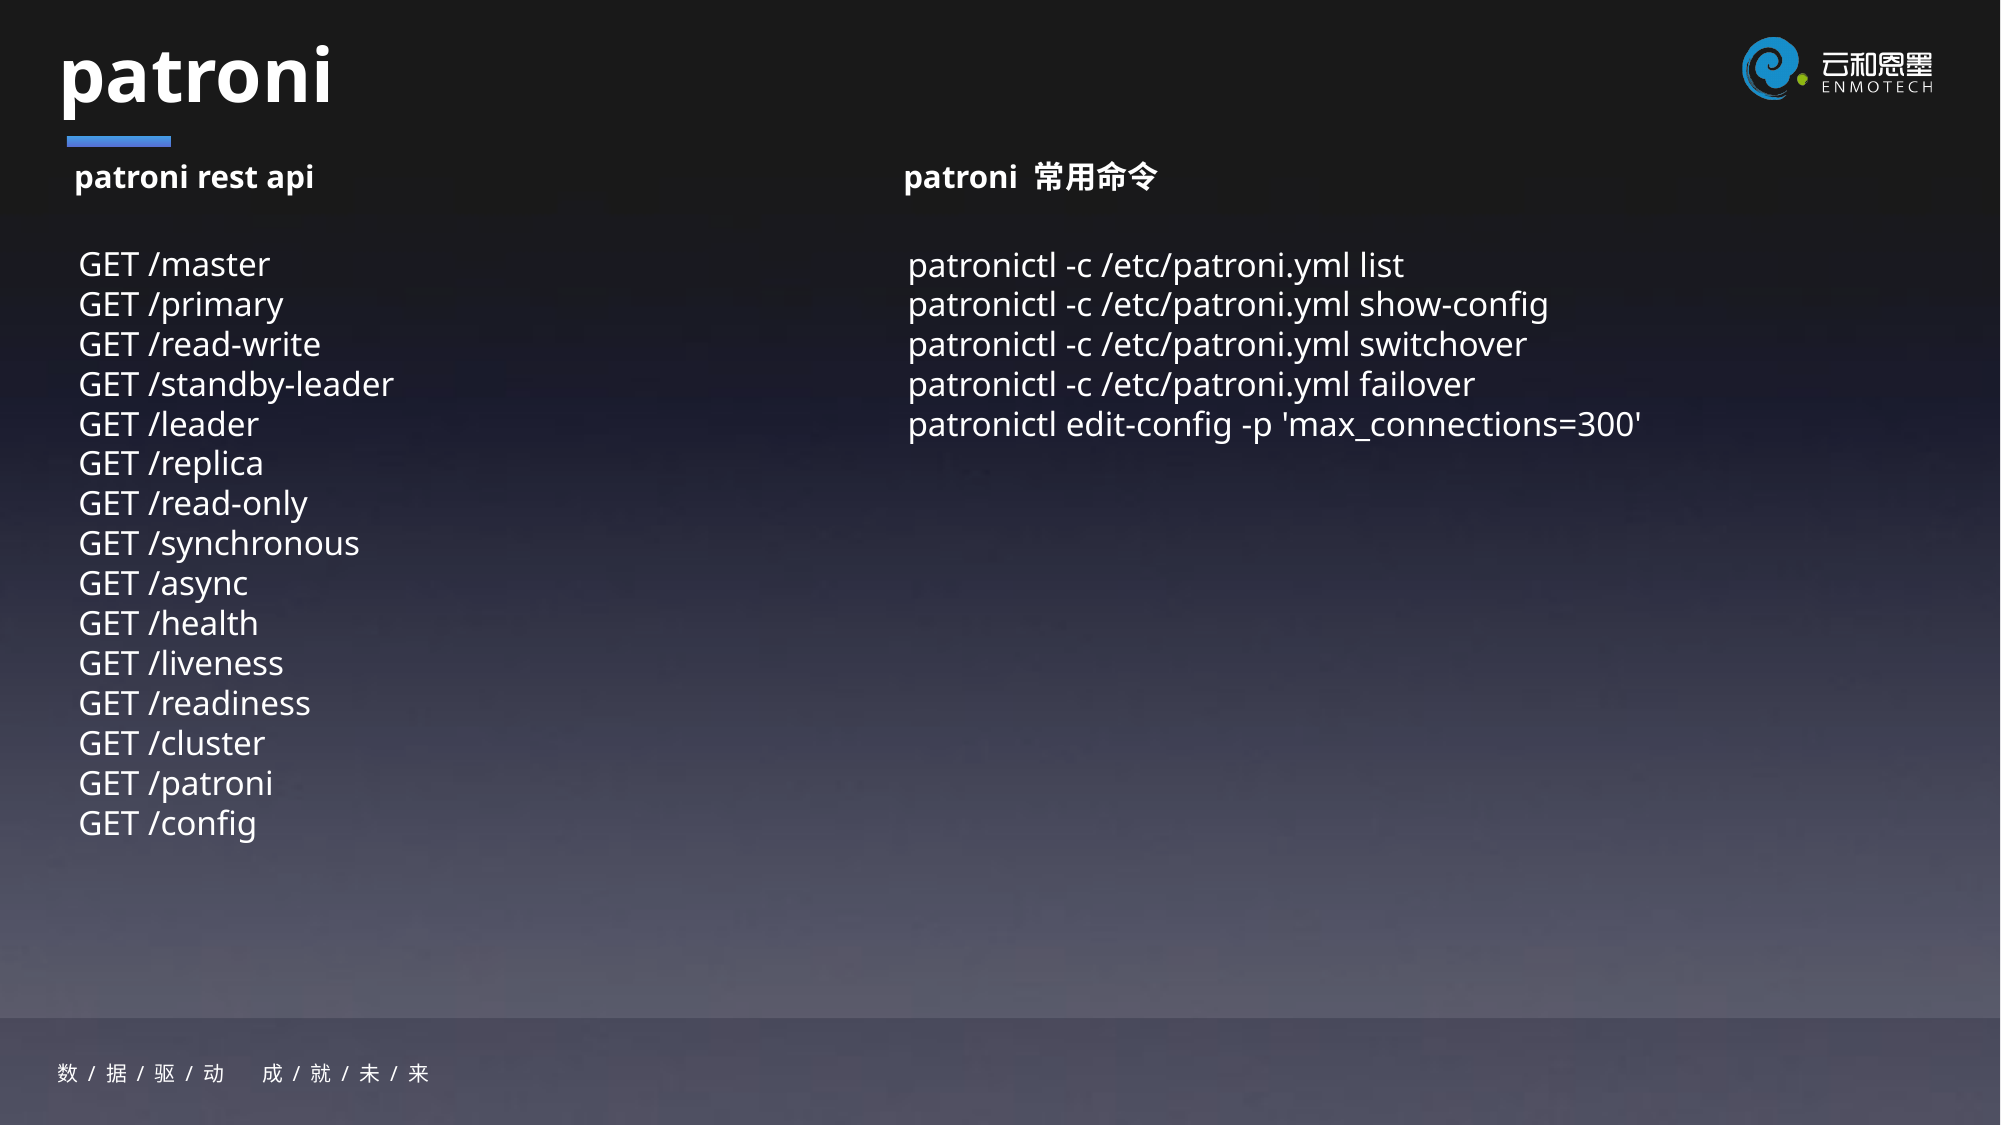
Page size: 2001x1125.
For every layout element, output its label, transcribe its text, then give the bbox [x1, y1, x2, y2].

text_box patroni 常用命令 [899, 153, 1281, 199]
text_box patronictl -c /etc/patroni.yml list patronictl -c /etc/patroni.yml show-config patronictl -c /etc/patroni.yml switchover patronictl -c /etc/patroni.yml failover patronictl edit-config -p 'max_connections=300' [899, 235, 1796, 452]
text_box patroni rest api [70, 153, 452, 199]
picture [0, 1019, 2001, 1125]
text_box patroni [43, 19, 1388, 125]
picture [1742, 37, 1932, 100]
text_box GET /master GET /primary GET /read-write GET /standby-leader GET /leader GET /replica GET /read-only GET /synchronous GET /async GET /health GET /liveness GET /readiness GET /cluster GET /patroni GET /config [70, 234, 744, 851]
